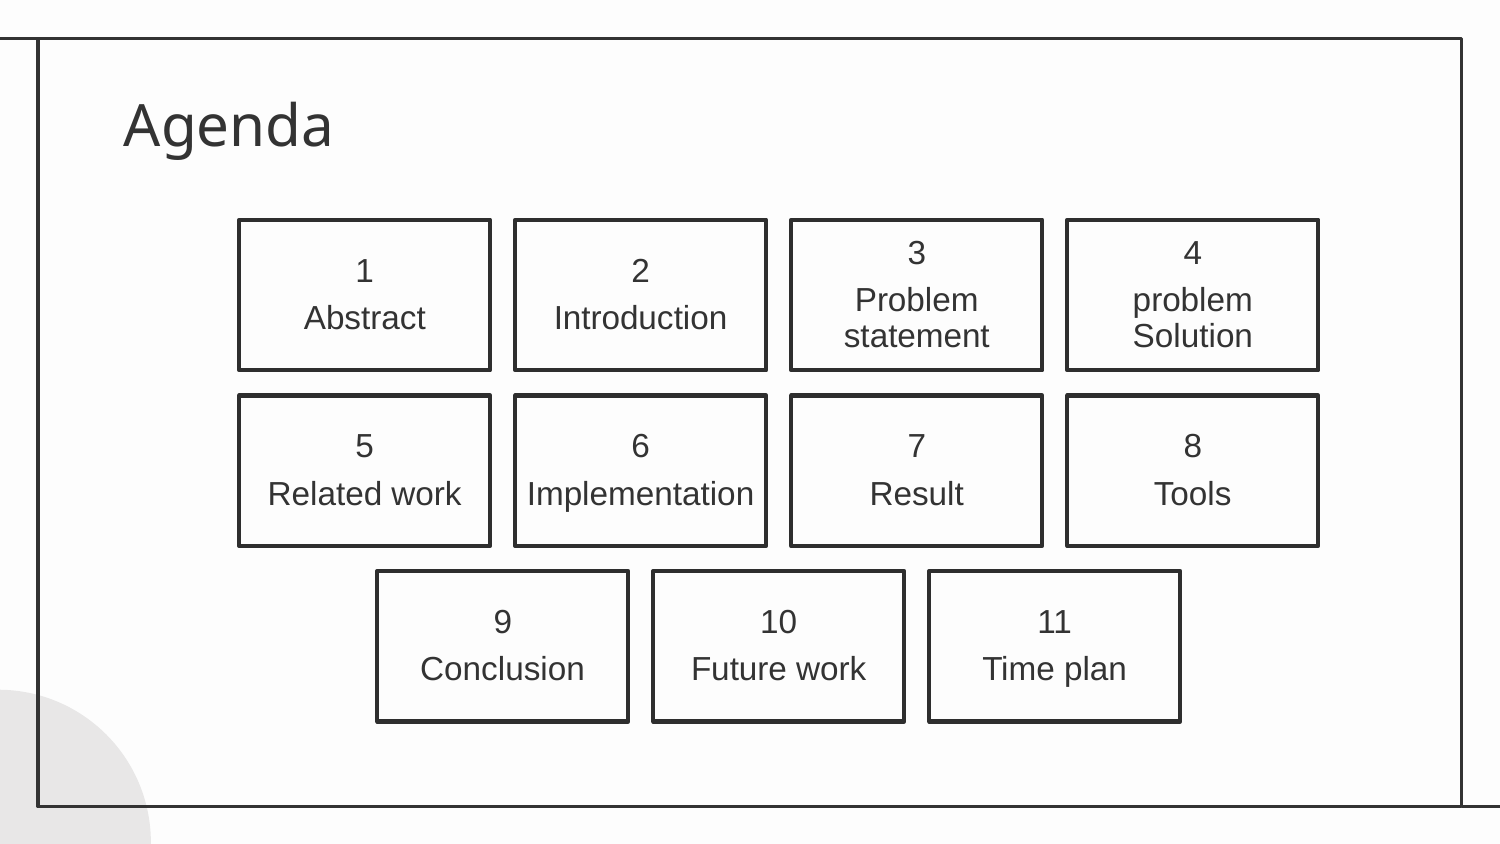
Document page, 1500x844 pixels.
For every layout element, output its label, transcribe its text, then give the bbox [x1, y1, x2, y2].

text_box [238, 191, 1319, 750]
title Agenda [108, 72, 1373, 167]
